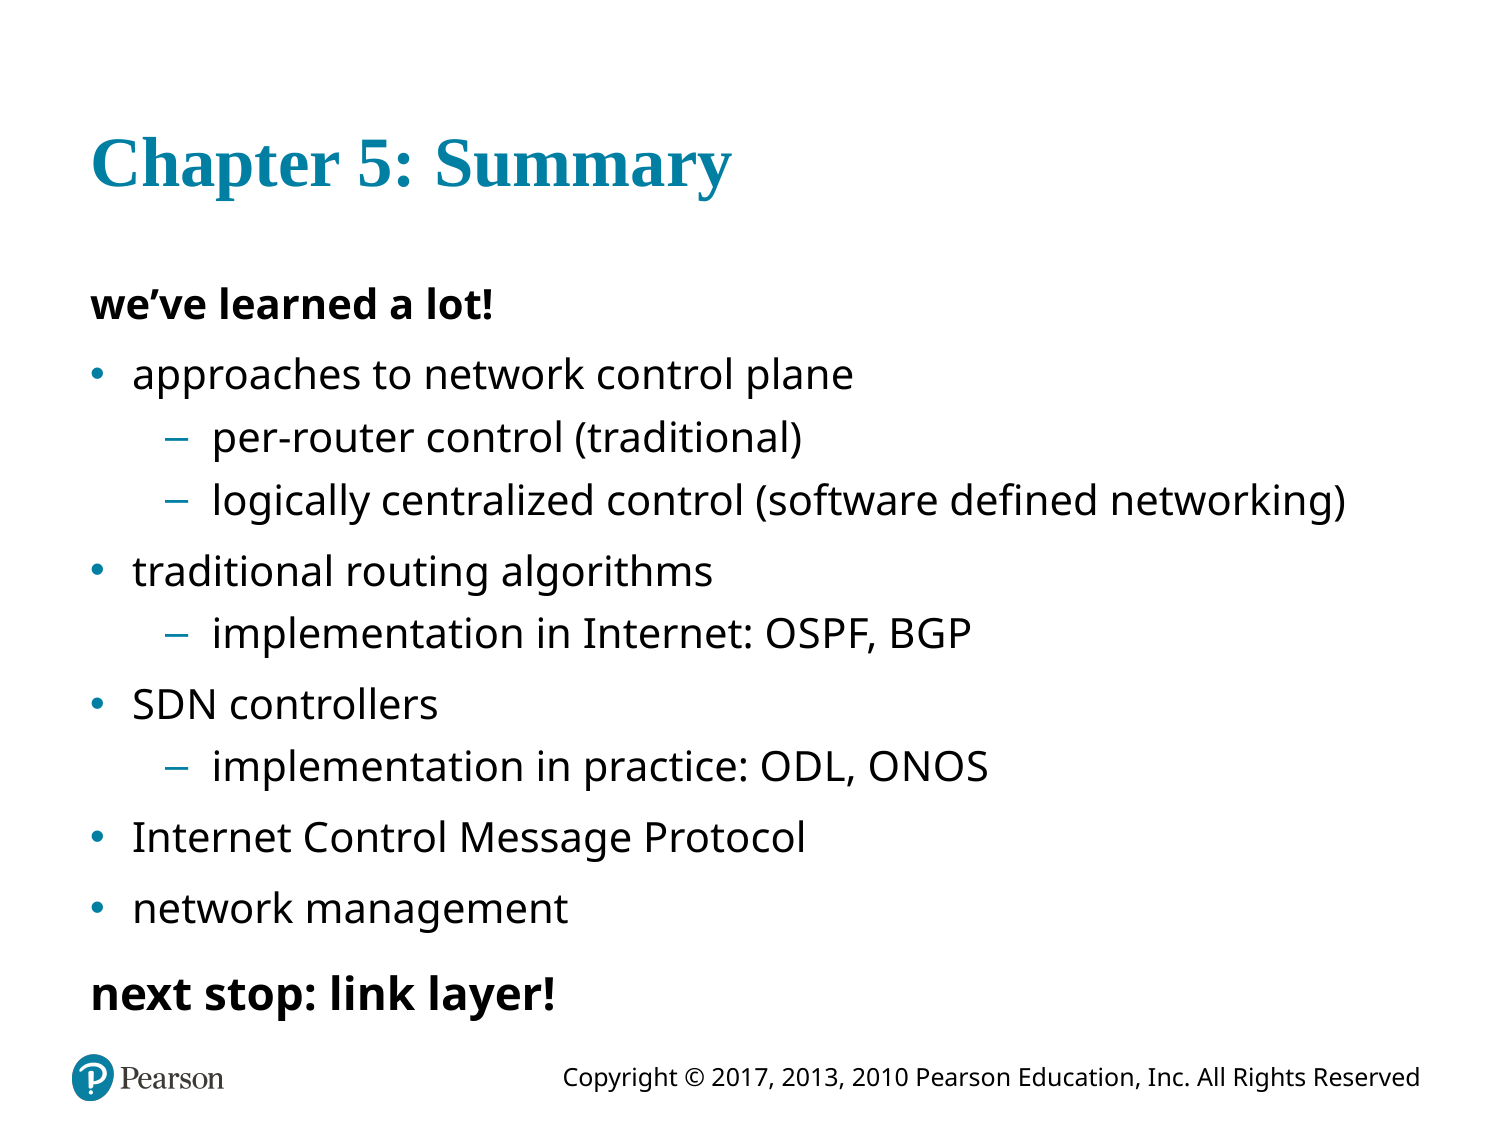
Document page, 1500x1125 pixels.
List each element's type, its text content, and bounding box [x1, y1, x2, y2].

list next stop: link layer! [75, 950, 1425, 1033]
picture [72, 1087, 83, 1101]
picture [98, 1054, 224, 1101]
picture [80, 1063, 106, 1088]
list we’ve learned a lot! approaches to network control plane per-router control (traditional) logically centralized control (software defined networking) traditional routing algorithms implementation in Internet: O S P F, B G P S D N controllers implementation in practice: O D L, O N O S Internet Control Message Protocol network management [75, 262, 1425, 948]
picture [72, 1054, 88, 1070]
title Chapter 5: Summary [75, 0, 1425, 216]
